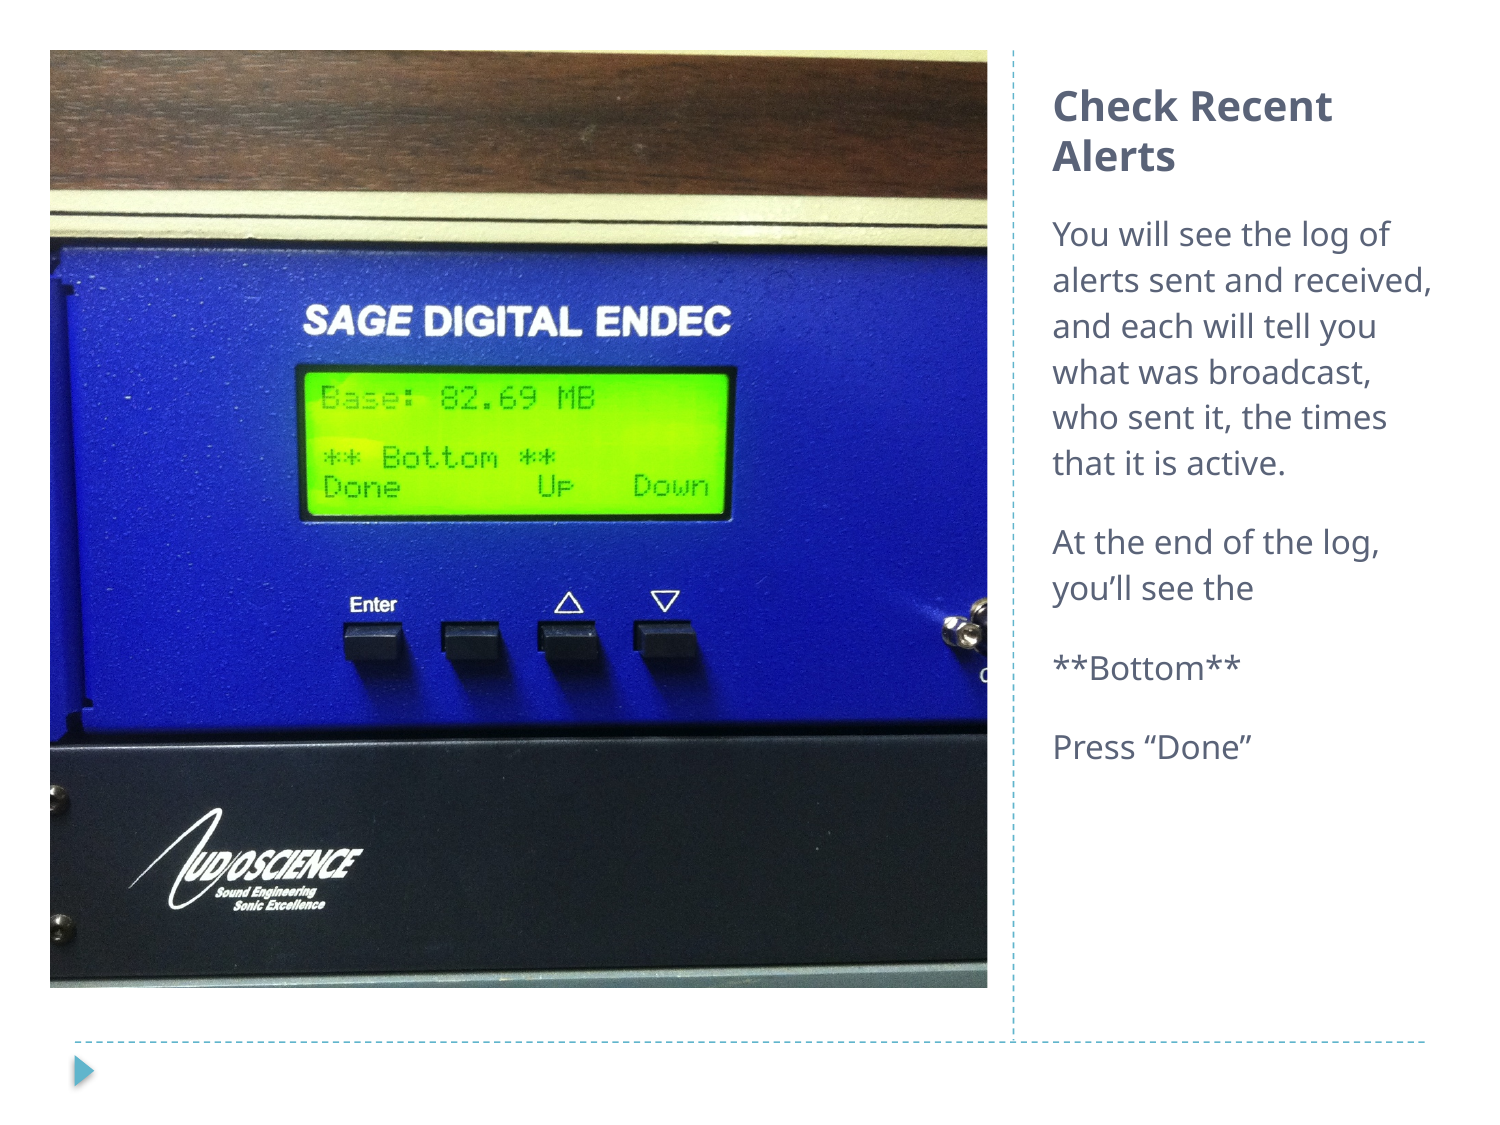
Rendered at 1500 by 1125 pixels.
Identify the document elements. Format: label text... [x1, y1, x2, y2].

title Check Recent Alerts [1037, 50, 1450, 188]
list You will see the log of alerts sent and received, and each will tell you what was broadcast, who sent it, the times that it is active. At the end of the log, you’ll see the **Bottom** Press “Done” [1037, 200, 1450, 995]
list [49, 49, 988, 988]
